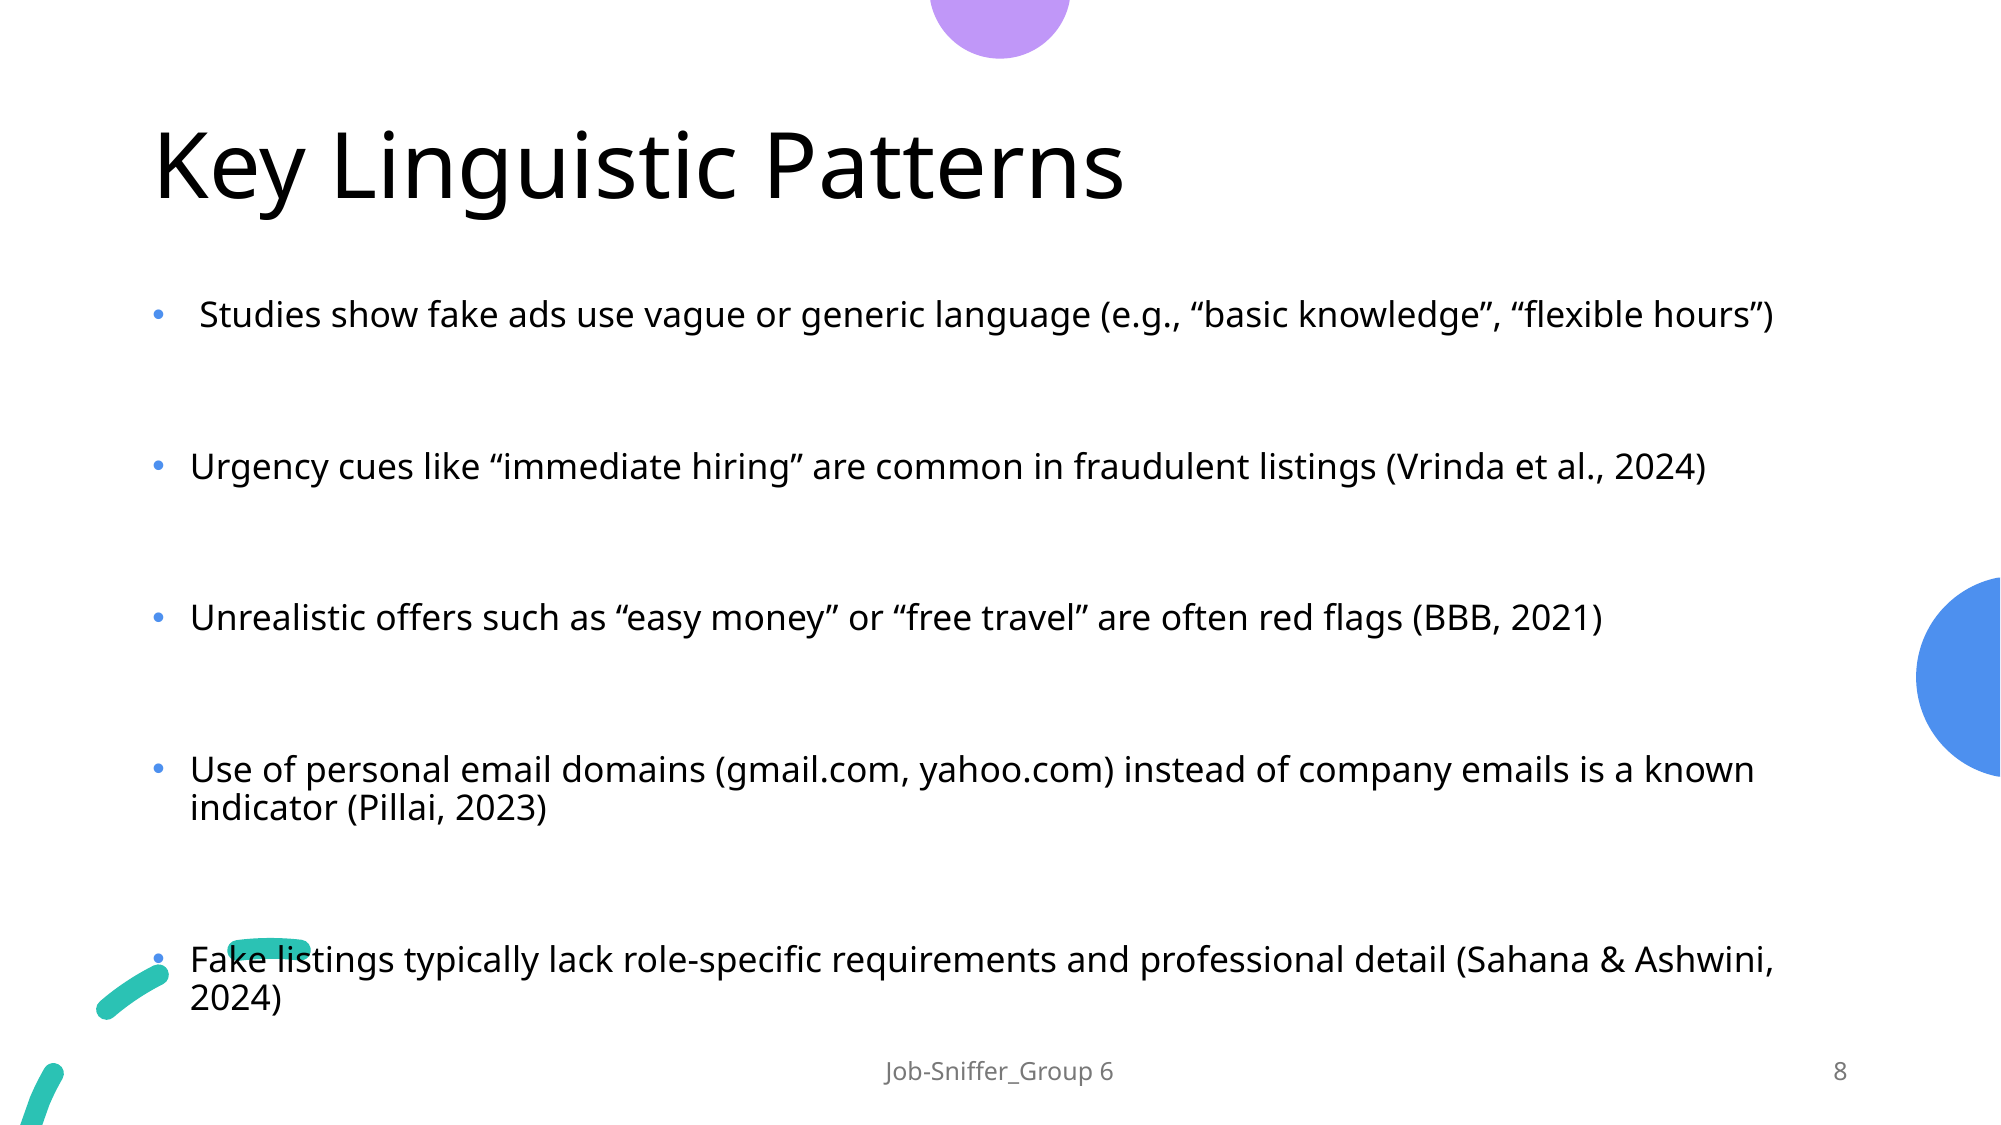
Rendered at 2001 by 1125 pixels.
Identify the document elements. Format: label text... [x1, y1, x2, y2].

slide_number 8 [1412, 1042, 1863, 1103]
list Studies show fake ads use vague or generic language (e.g., “basic knowledge”, “flexible hours”) Urgency cues like “immediate hiring” are common in fraudulent listings (Vrinda et al., 2024) Unrealistic offers such as “easy money” or “free travel” are often red flags (BBB, 2021) Use of personal email domains (gmail.com, yahoo.com) instead of company emails is a known indicator (Pillai, 2023) Fake listings typically lack role-specific requirements and professional detail (Sahana & Ashwini, 2024) [137, 289, 1826, 1060]
title Key Linguistic Patterns [137, 59, 1863, 278]
footer Job-Sniffer_Group 6 [662, 1042, 1338, 1103]
